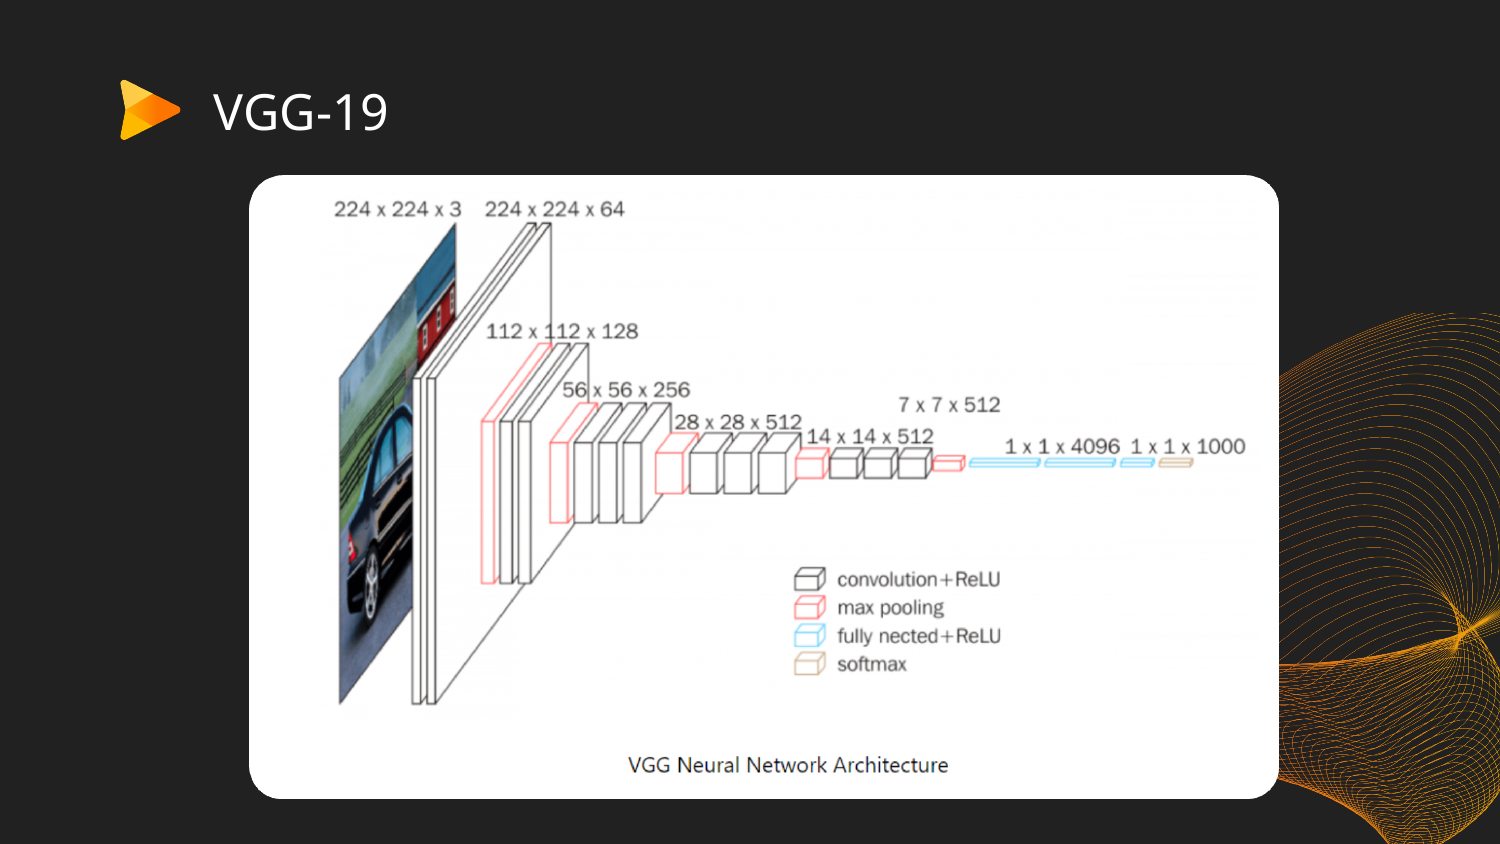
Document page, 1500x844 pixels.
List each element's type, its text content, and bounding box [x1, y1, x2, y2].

picture [119, 78, 181, 140]
picture [249, 174, 1500, 844]
title VGG-19 [198, 50, 643, 170]
